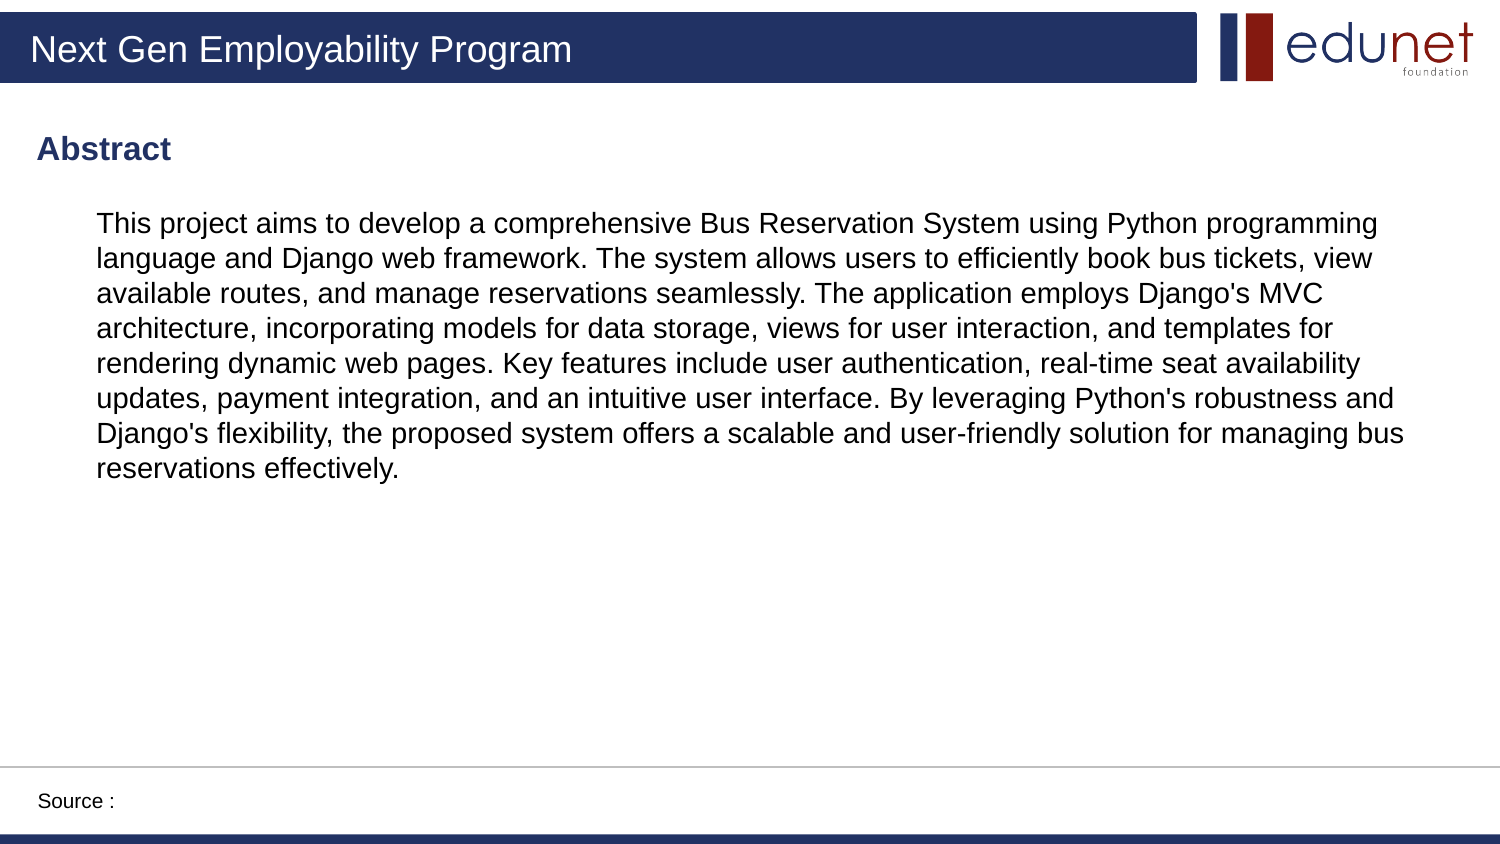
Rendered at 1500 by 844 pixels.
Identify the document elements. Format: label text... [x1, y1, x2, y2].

picture [1279, 14, 1482, 83]
text_box Source : [22, 776, 139, 826]
title Abstract [21, 111, 504, 165]
text_box This project aims to develop a comprehensive Bus Reservation System using Python programming language and Django web framework. The system allows users to efficiently book bus tickets, view available routes, and manage reservations seamlessly. The application employs Django's MVC architecture, incorporating models for data storage, views for user interaction, and templates for rendering dynamic web pages. Key features include user authentication, real-time seat availability updates, payment integration, and an intuitive user interface. By leveraging Python's robustness and Django's flexibility, the proposed system offers a scalable and user-friendly solution for managing bus reservations effectively. [81, 197, 1450, 492]
